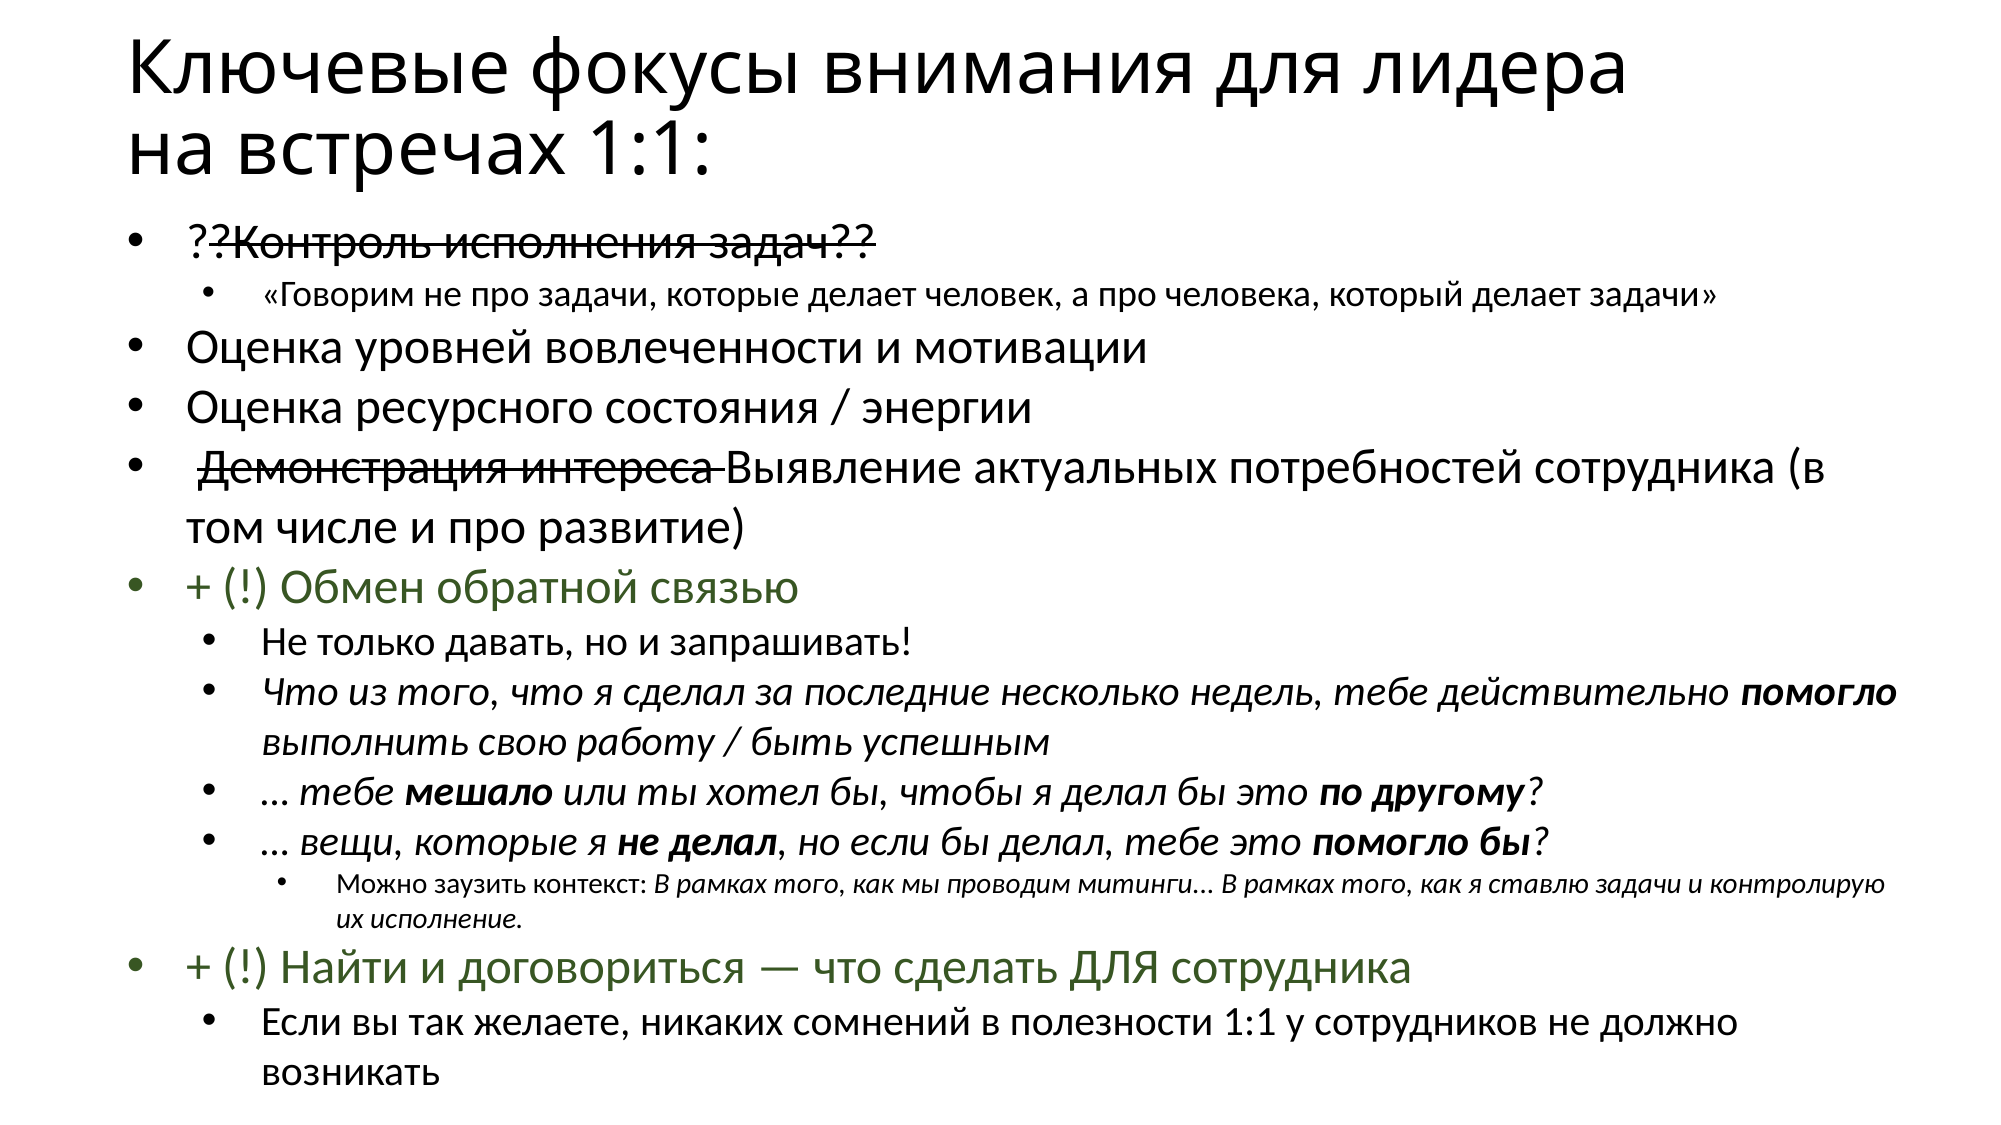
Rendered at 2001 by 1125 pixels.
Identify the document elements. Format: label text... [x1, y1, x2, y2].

list ??Контроль исполнения задач?? «Говорим не про задачи, которые делает человек, а про человека, который делает задачи» Оценка уровней вовлеченности и мотивации Оценка ресурсного состояния / энергии Демонстрация интереса Выявление актуальных потребностей сотрудника (в том числе и про развитие) + (!) Обмен обратной связью Не только давать, но и запрашивать! Что из того, что я сделал за последние несколько недель, тебе действительно помогло выполнить свою работу / быть успешным … тебе мешало или ты хотел бы, чтобы я делал бы это по другому? … вещи, которые я не делал, но если бы делал, тебе это помогло бы? Можно заузить контекст: В рамках того, как мы проводим митинги... В рамках того, как я ставлю задачи и контролирую их исполнение. + (!) Найти и договориться — что сделать ДЛЯ сотрудника Если вы так желаете, никаких сомнений в полезности 1:1 у сотрудников не должно возникать [111, 193, 1916, 1085]
title Ключевые фокусы внимания для лидера на встречах 1:1: [111, 13, 1837, 188]
